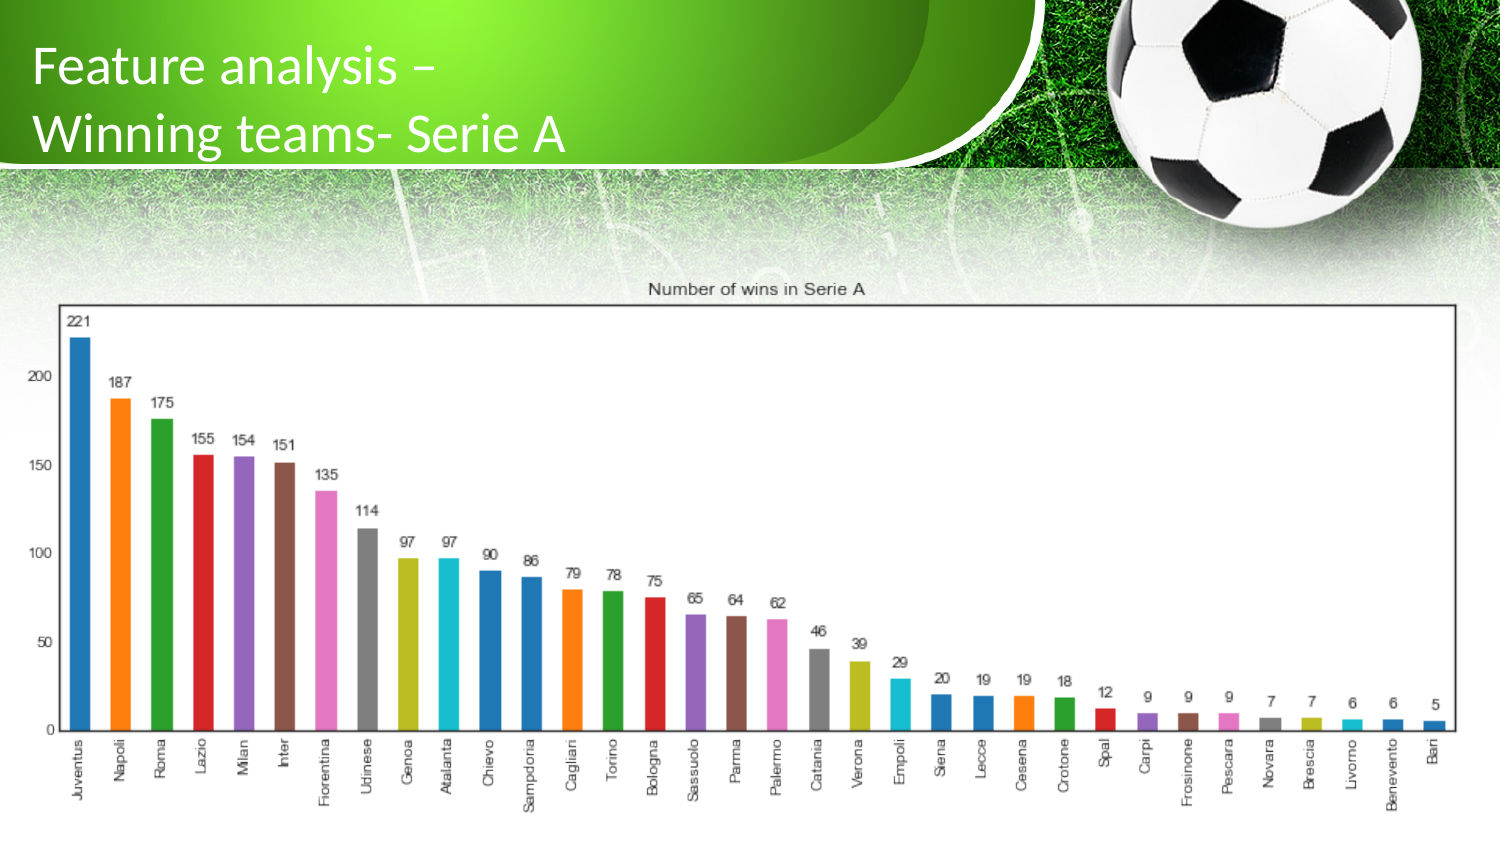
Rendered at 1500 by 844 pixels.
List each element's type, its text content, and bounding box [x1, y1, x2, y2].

title Feature analysis – Winning teams- Serie A [17, 21, 1346, 172]
picture [0, 0, 1500, 844]
